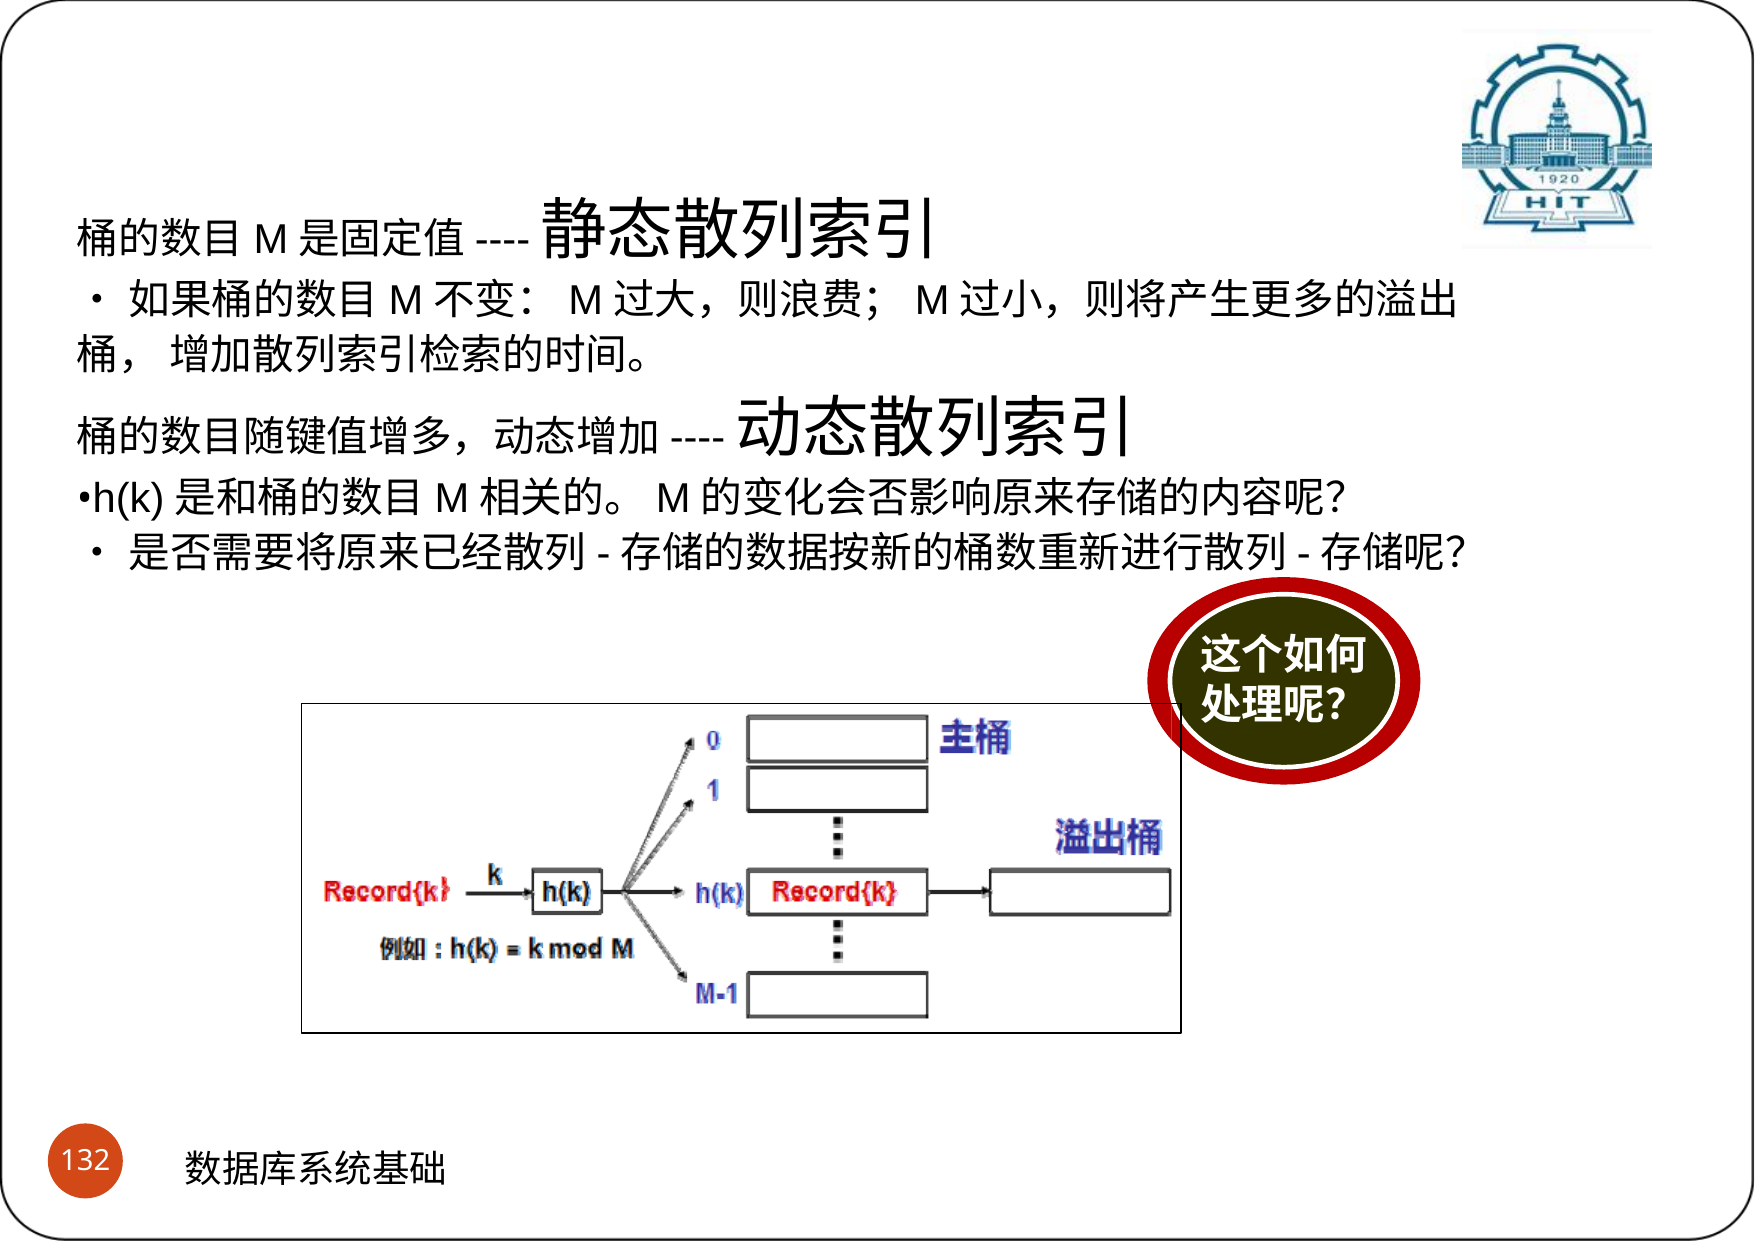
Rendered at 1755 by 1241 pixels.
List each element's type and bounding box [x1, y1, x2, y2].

title [171, 63, 1583, 271]
list [71, 186, 1493, 892]
text_box [301, 577, 1421, 1033]
picture [0, 0, 1755, 1241]
